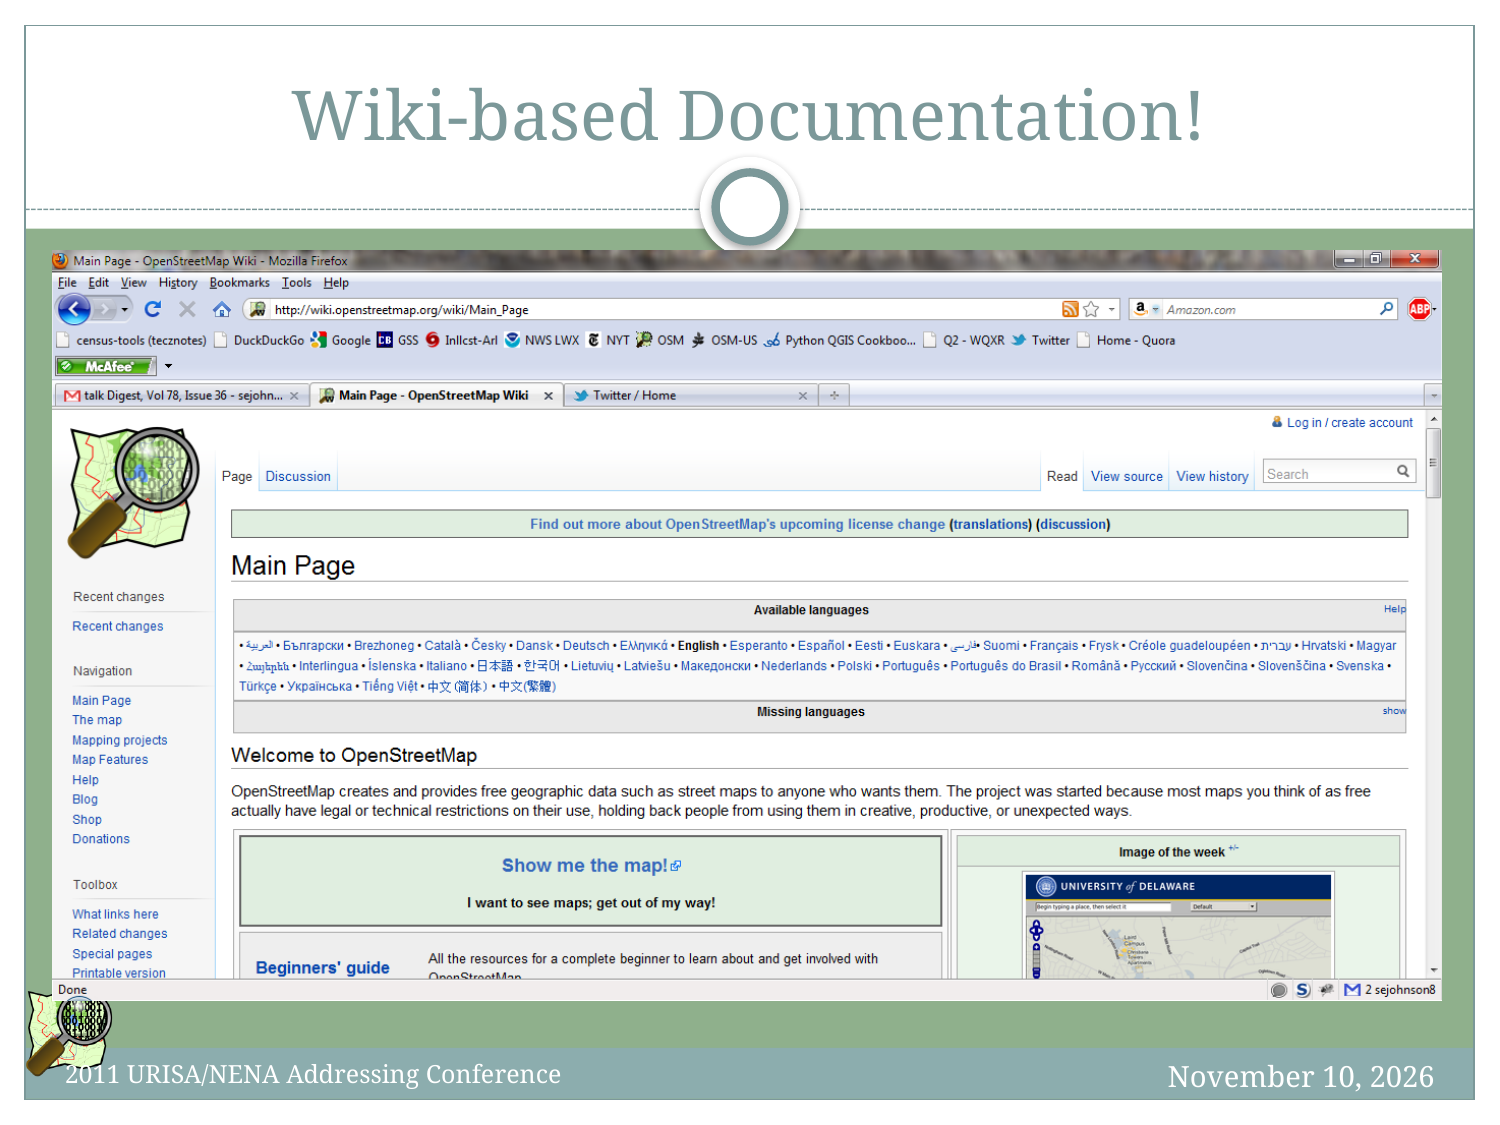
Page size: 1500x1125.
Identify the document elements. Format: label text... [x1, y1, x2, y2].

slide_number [950, 1050, 1450, 1111]
picture [24, 987, 114, 1077]
title Wiki-based Documentation! [49, 37, 1450, 163]
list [52, 250, 1442, 1001]
footer 2011 URISA/NENA Addressing Conference [50, 1051, 638, 1112]
